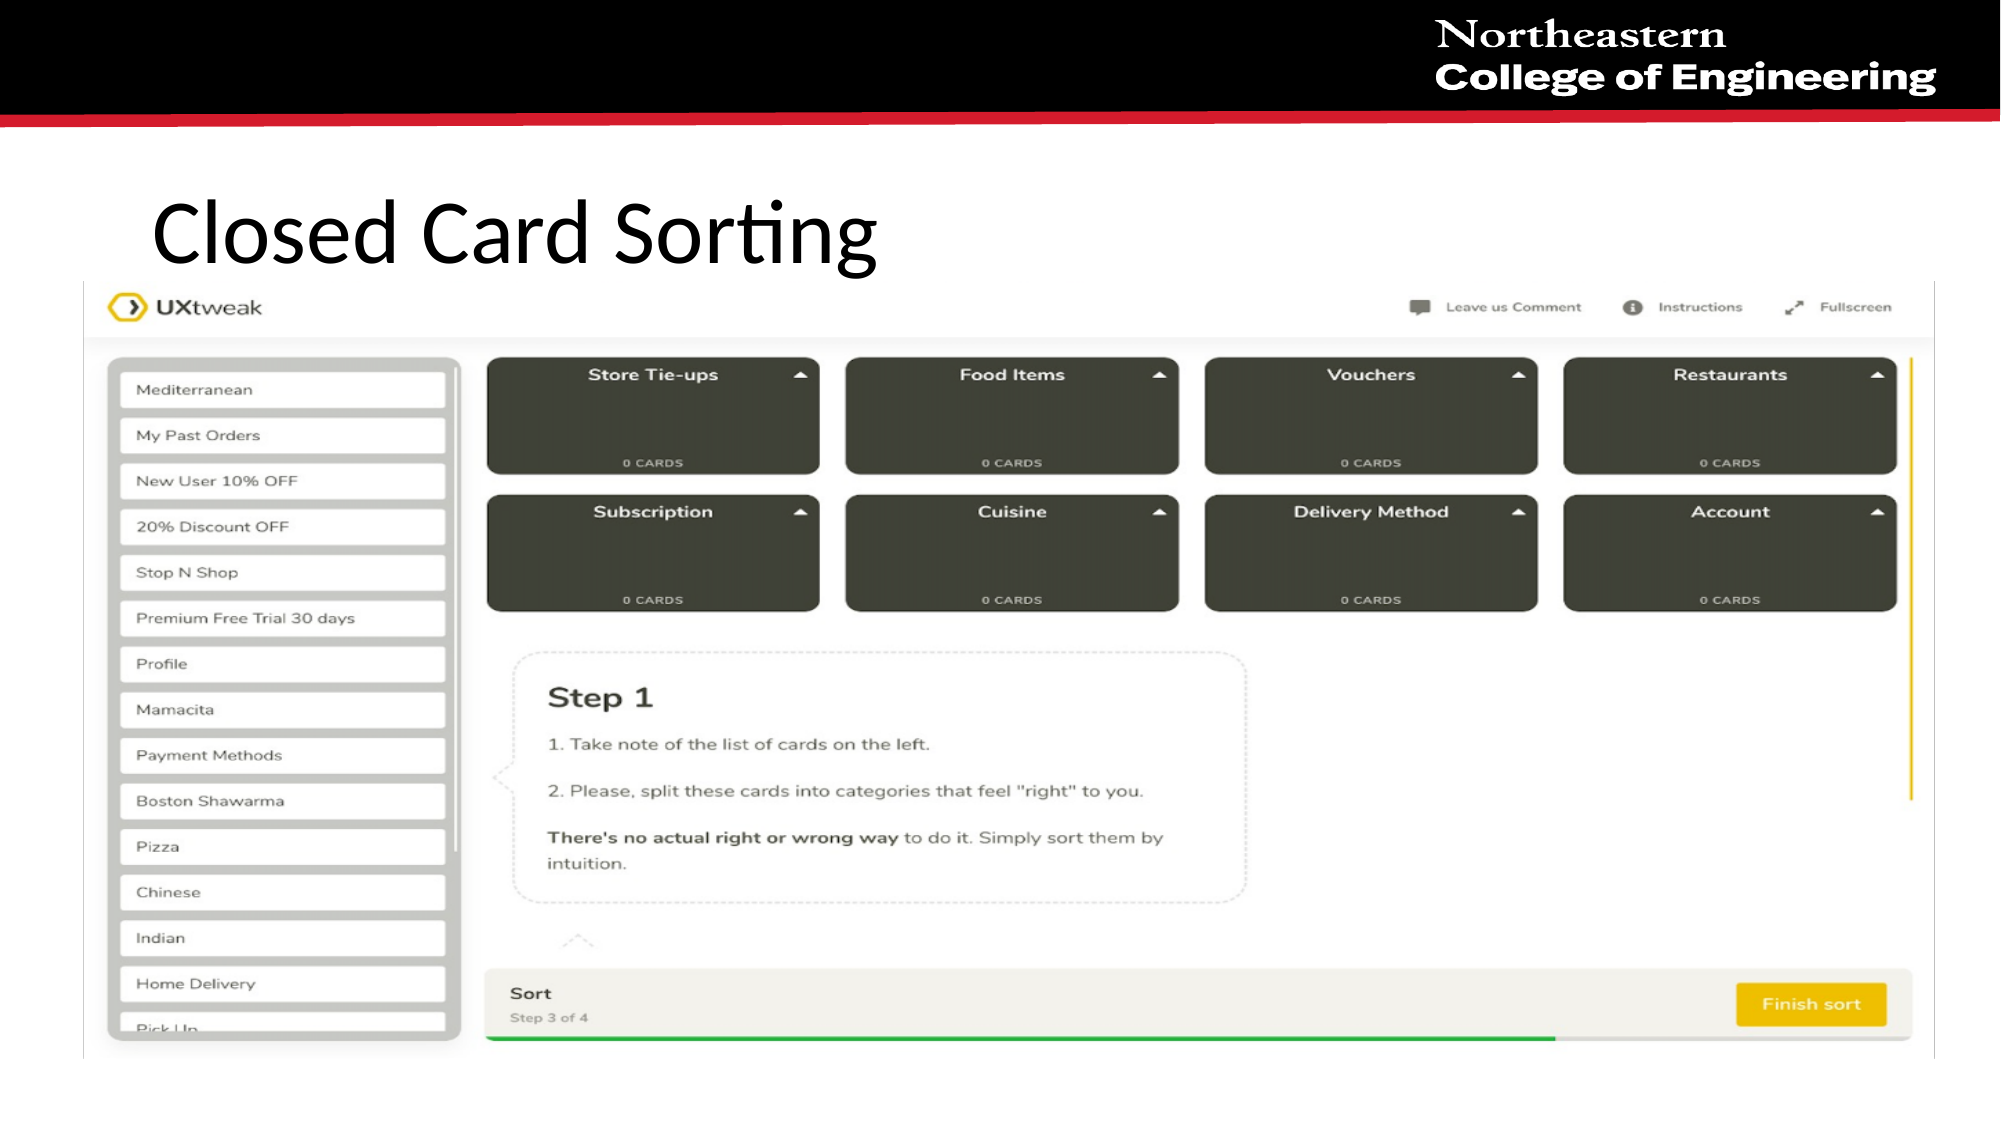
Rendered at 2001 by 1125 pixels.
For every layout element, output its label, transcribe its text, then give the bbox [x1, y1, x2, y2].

picture [1413, 11, 1978, 121]
picture [81, 281, 1936, 1059]
title Closed Card Sorting [137, 147, 1863, 281]
